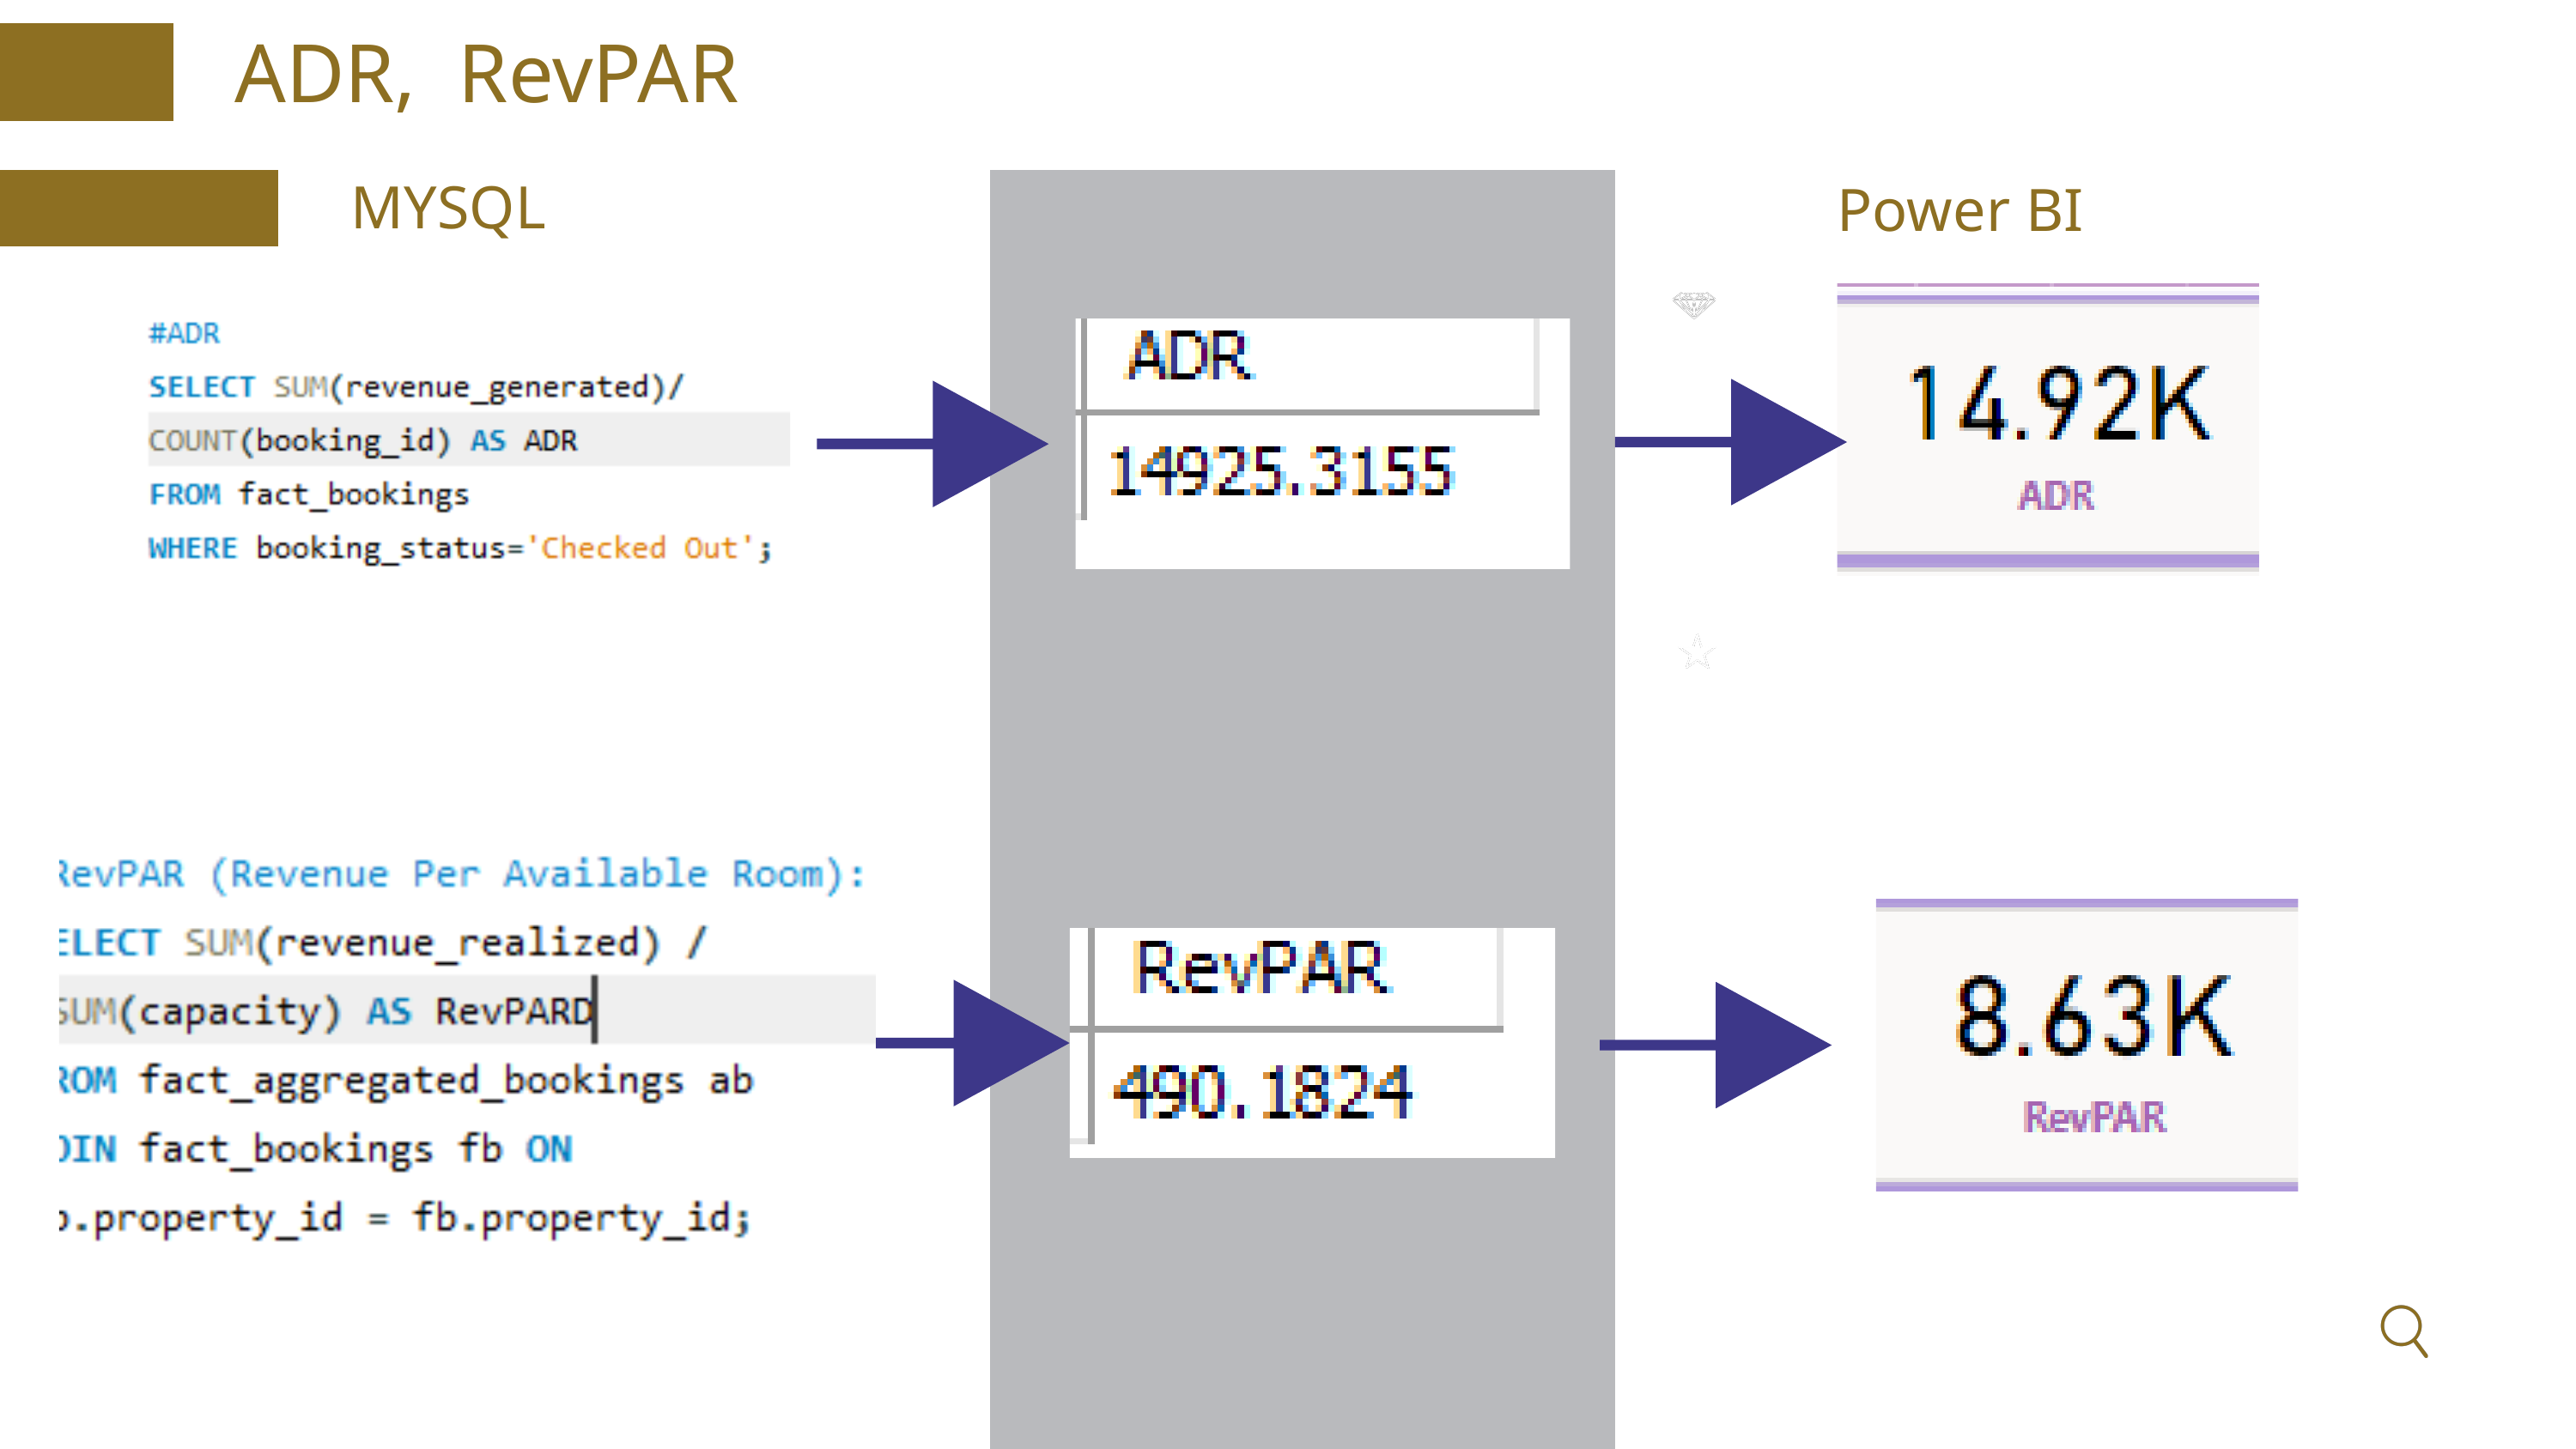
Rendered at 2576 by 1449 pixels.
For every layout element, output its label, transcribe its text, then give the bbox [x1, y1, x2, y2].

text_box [0, 23, 173, 122]
text_box [1672, 292, 1716, 319]
text_box MYSQL [350, 177, 918, 241]
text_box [1614, 378, 1848, 506]
text_box [1678, 634, 1716, 669]
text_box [0, 170, 279, 246]
text_box ADR, RevPAR [234, 31, 2576, 119]
text_box [2379, 1303, 2428, 1358]
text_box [816, 380, 1049, 508]
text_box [1599, 981, 1832, 1109]
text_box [989, 170, 1616, 1449]
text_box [1875, 898, 2299, 1191]
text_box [1069, 928, 1556, 1158]
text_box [1837, 282, 2260, 576]
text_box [1075, 318, 1571, 569]
text_box [58, 839, 876, 1248]
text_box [837, 979, 1070, 1107]
text_box Power BI [1837, 179, 2404, 244]
text_box [144, 306, 791, 579]
